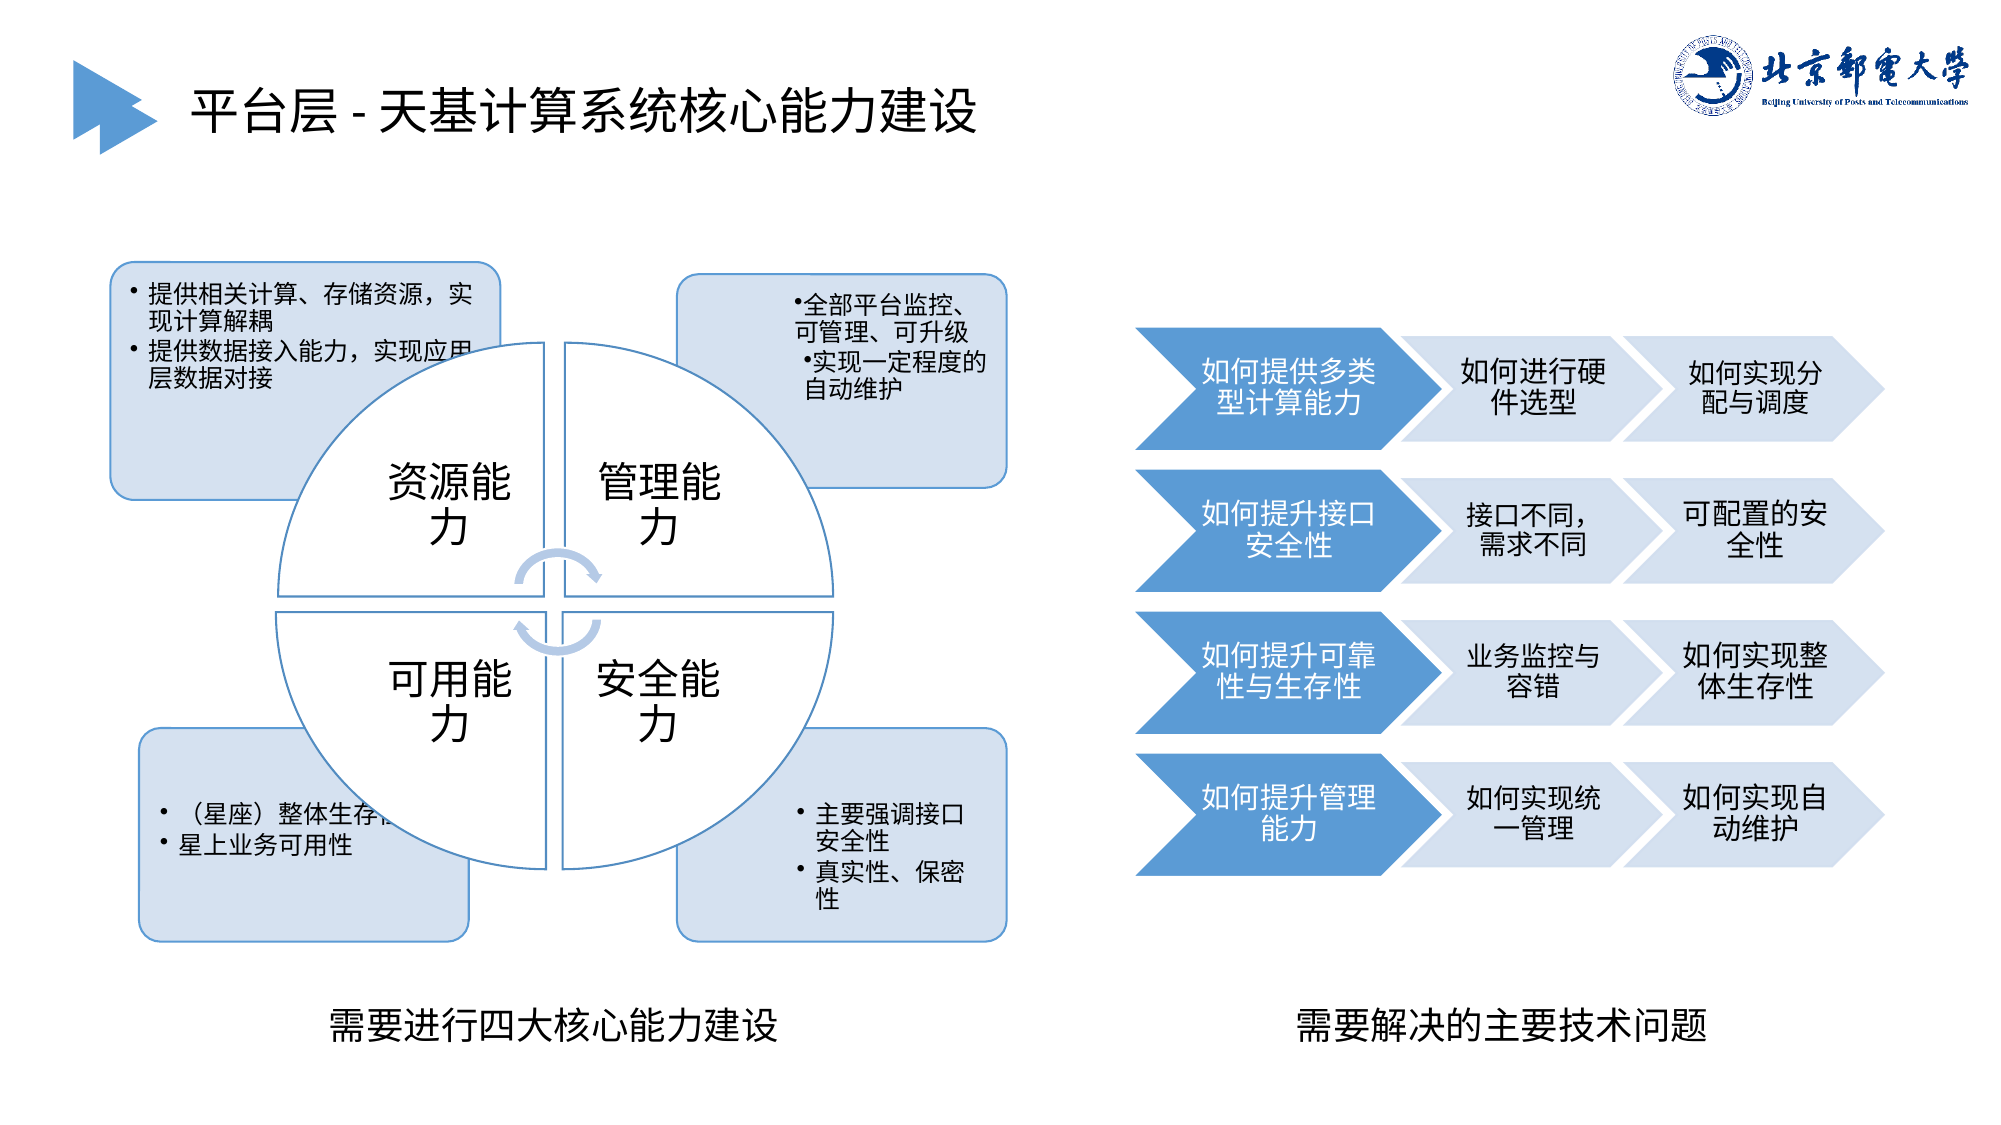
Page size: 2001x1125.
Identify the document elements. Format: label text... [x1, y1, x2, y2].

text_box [73, 60, 158, 155]
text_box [1103, 326, 1913, 878]
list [99, 265, 1016, 939]
text_box 需要进行四大核心能力建设 [314, 994, 802, 1055]
title 平台层-天基计算系统核心能力建设 [174, 53, 1289, 174]
text_box 需要解决的主要技术问题 [1280, 994, 1732, 1055]
picture [1665, 28, 1977, 123]
